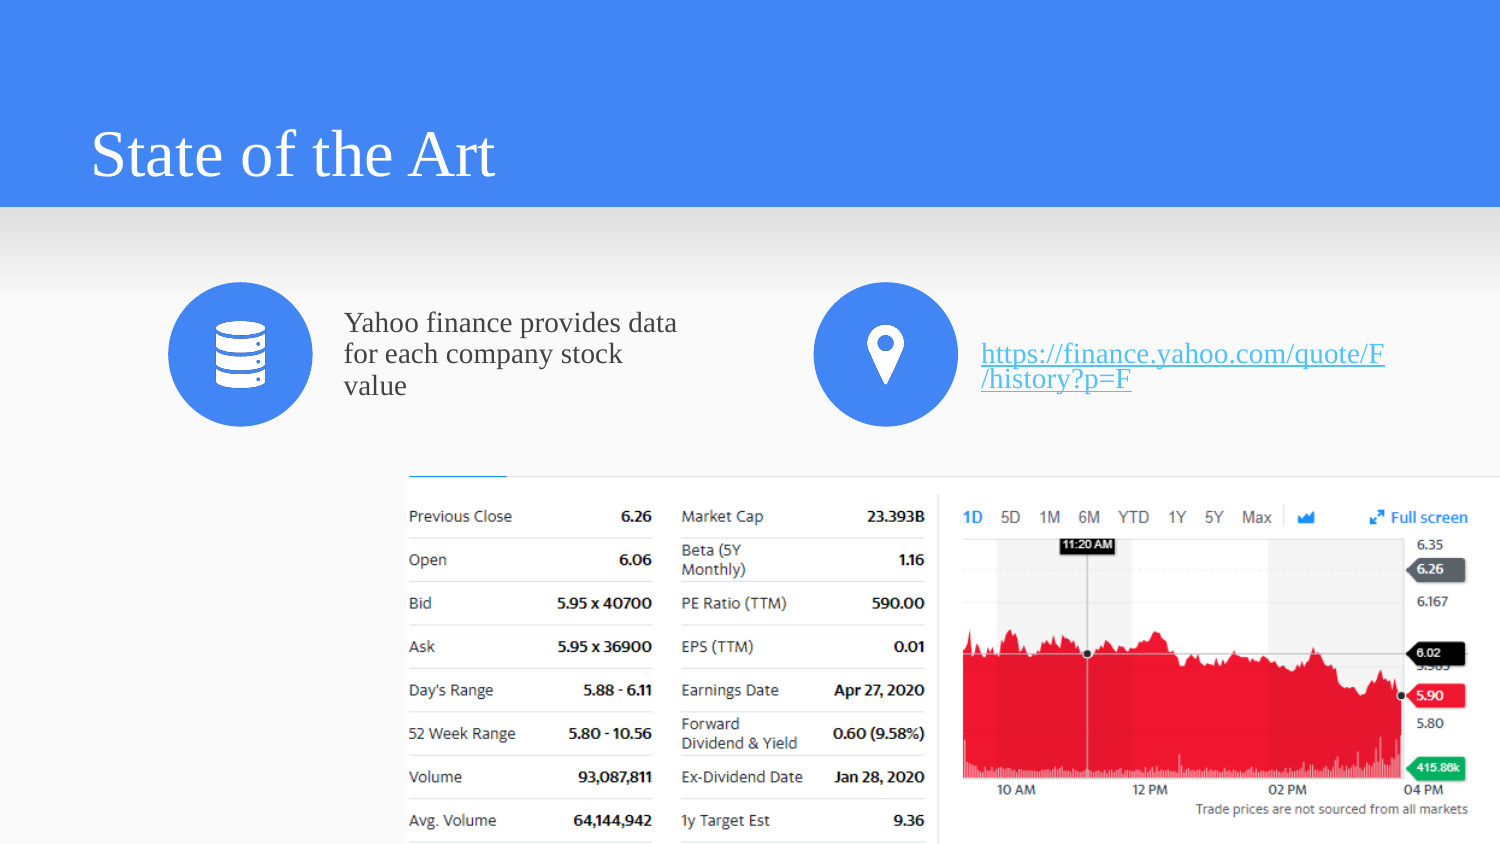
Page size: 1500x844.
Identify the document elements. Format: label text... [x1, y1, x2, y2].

title State of the Art [75, 79, 1425, 170]
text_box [37, 171, 1425, 538]
picture [406, 476, 1500, 844]
